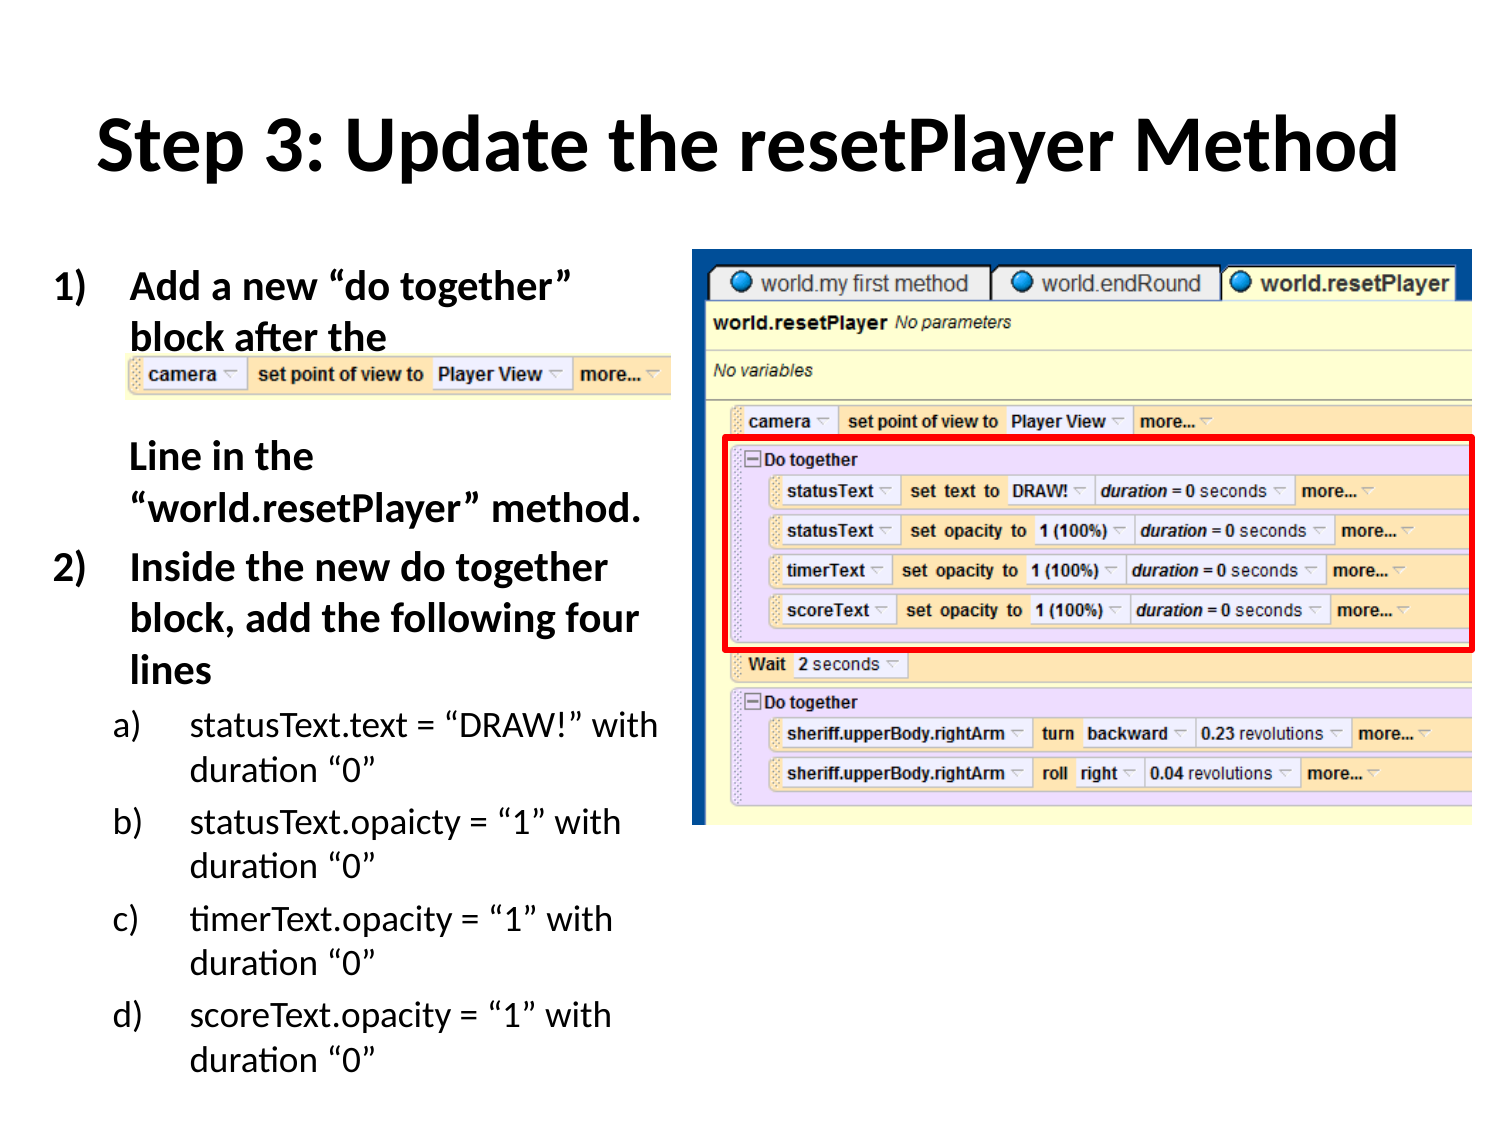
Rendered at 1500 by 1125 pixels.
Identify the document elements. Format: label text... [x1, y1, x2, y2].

list Add a new “do together” block after the Line in the “world.resetPlayer” method. Inside the new do together block, add the following four lines statusText.text = “DRAW!” with duration “0” statusText.opaicty = “1” with duration “0” timerText.opacity = “1” with duration “0” scoreText.opacity = “1” with duration “0” [37, 249, 688, 1091]
picture [124, 352, 671, 401]
picture [692, 249, 1473, 826]
title Step 3: Update the resetPlayer Method [75, 45, 1425, 233]
